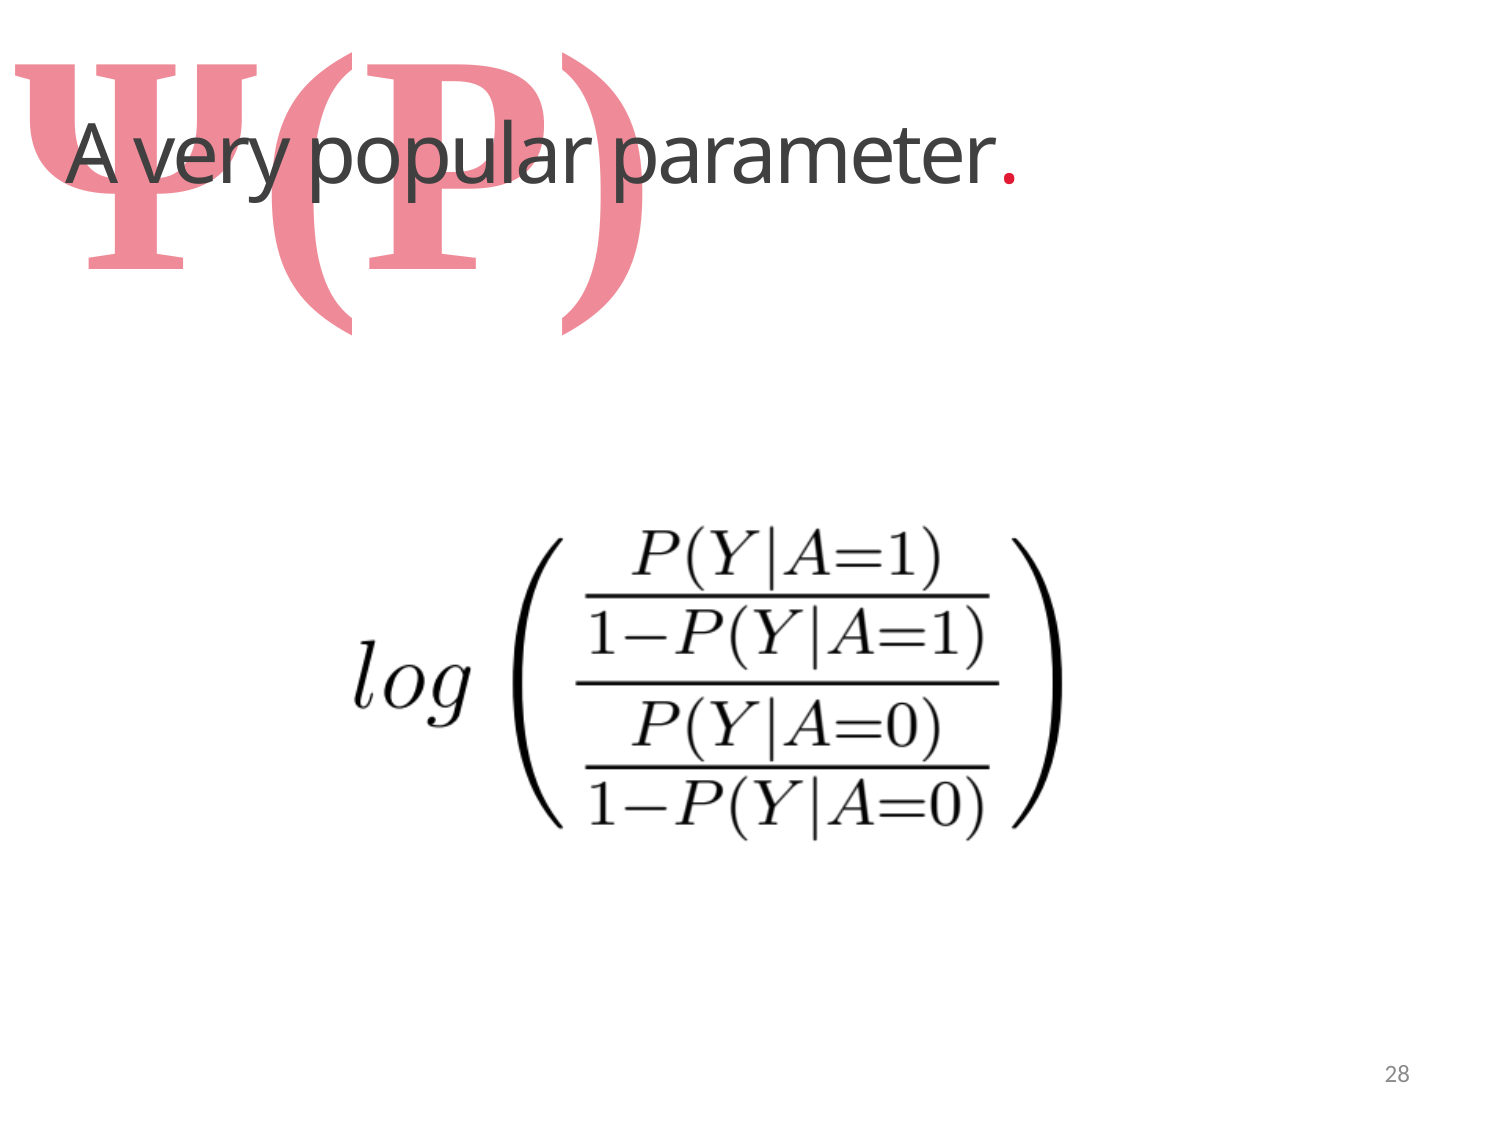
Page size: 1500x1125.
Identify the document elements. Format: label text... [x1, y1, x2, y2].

text_box A very popular parameter. [49, 56, 1400, 244]
slide_number 28 [1074, 1042, 1425, 1103]
text_box Ψ(P) [0, 0, 675, 340]
picture [312, 499, 1076, 863]
